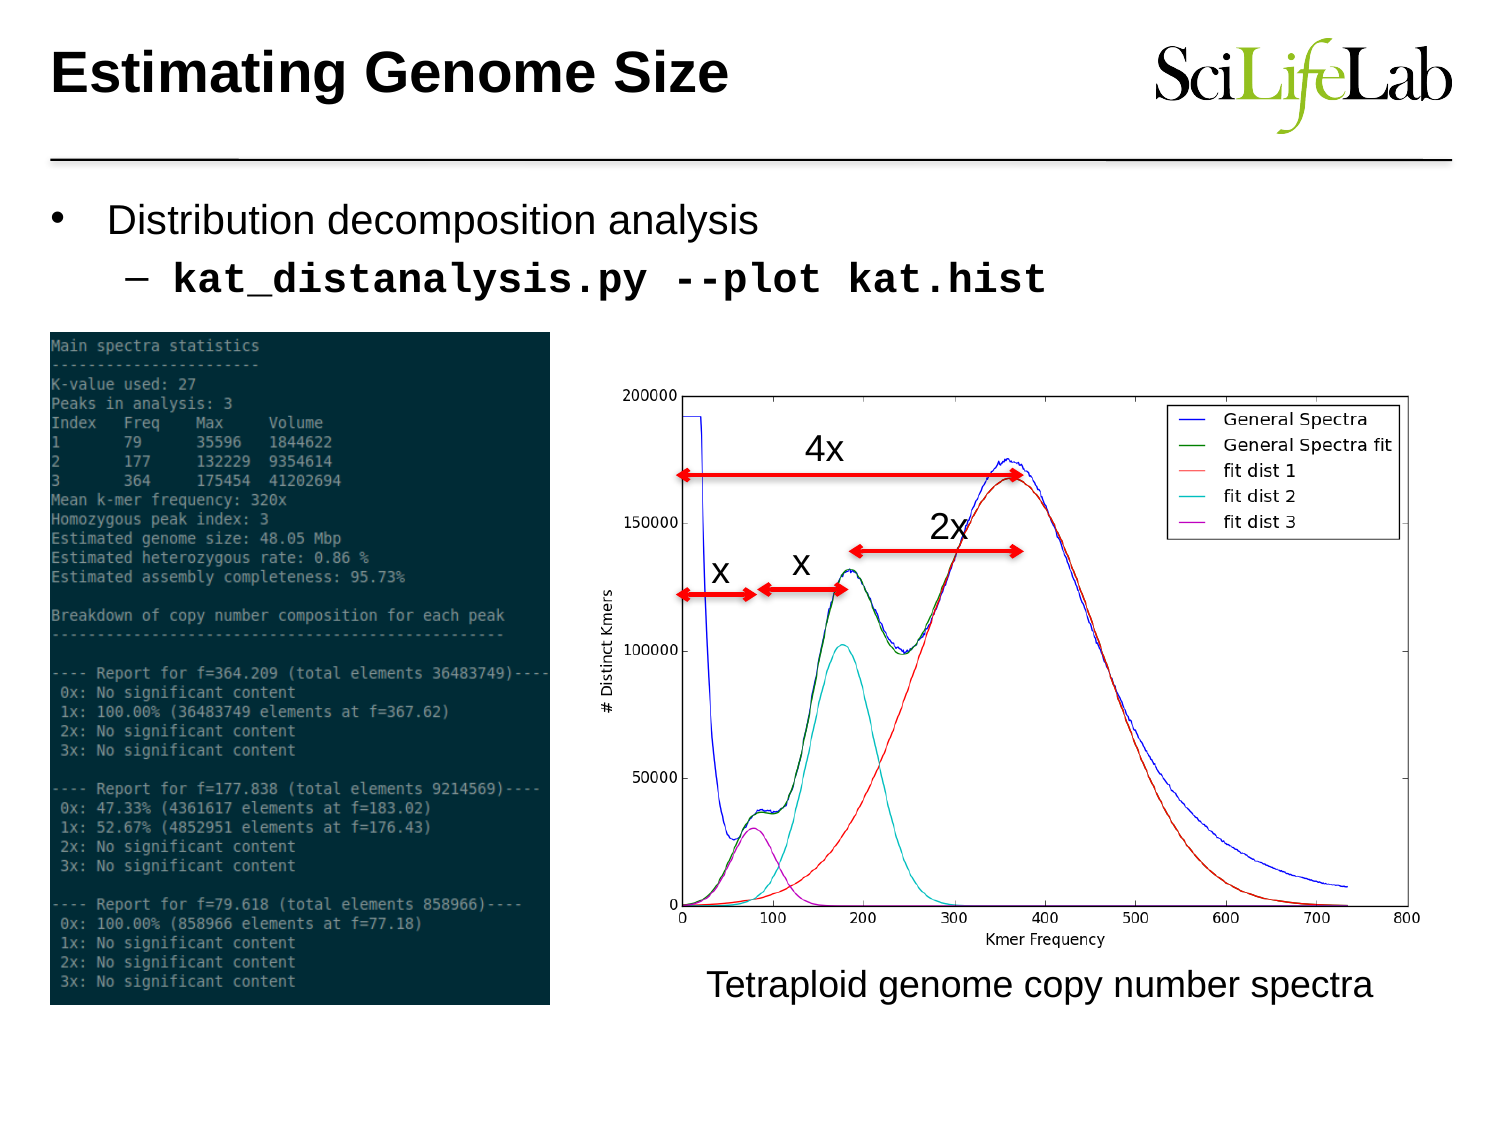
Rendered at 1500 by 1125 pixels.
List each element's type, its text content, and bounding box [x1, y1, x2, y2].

picture [216, 437, 223, 447]
picture [199, 747, 209, 755]
picture [243, 456, 250, 466]
picture [153, 689, 159, 697]
picture [324, 786, 332, 794]
picture [334, 918, 339, 928]
picture [62, 860, 68, 871]
picture [89, 400, 95, 408]
picture [243, 805, 250, 811]
picture [261, 533, 277, 543]
picture [225, 437, 241, 447]
picture [416, 670, 421, 678]
picture [280, 940, 285, 948]
picture [288, 612, 323, 624]
picture [217, 783, 222, 794]
picture [143, 747, 150, 759]
picture [243, 843, 259, 851]
picture [216, 841, 221, 851]
picture [226, 822, 231, 832]
picture [289, 920, 295, 928]
picture [143, 940, 150, 951]
picture [234, 689, 240, 697]
picture [208, 574, 214, 585]
picture [217, 803, 222, 813]
picture [212, 513, 232, 524]
picture [226, 803, 231, 813]
picture [199, 803, 204, 813]
picture [389, 706, 404, 717]
picture [234, 574, 259, 585]
picture [324, 475, 340, 486]
picture [325, 920, 332, 929]
picture [81, 609, 95, 620]
picture [389, 571, 404, 582]
picture [470, 612, 486, 624]
picture [170, 516, 177, 524]
picture [153, 843, 159, 851]
picture [108, 728, 114, 736]
picture [370, 918, 377, 928]
picture [108, 552, 113, 563]
picture [399, 918, 403, 929]
picture [225, 398, 232, 408]
picture [252, 668, 277, 678]
picture [270, 863, 277, 869]
picture [488, 783, 495, 794]
picture [353, 917, 358, 928]
picture [134, 918, 159, 929]
picture [97, 938, 114, 948]
picture [317, 706, 321, 717]
picture [424, 899, 431, 909]
picture [243, 899, 250, 909]
picture [272, 437, 277, 447]
picture [199, 456, 204, 466]
picture [126, 959, 131, 967]
picture [253, 494, 259, 505]
picture [234, 747, 241, 755]
picture [143, 535, 159, 547]
picture [326, 824, 332, 832]
picture [199, 689, 214, 697]
picture [225, 574, 231, 582]
picture [270, 843, 277, 851]
picture [281, 475, 285, 486]
picture [126, 843, 131, 851]
picture [244, 959, 259, 967]
picture [253, 899, 258, 909]
picture [262, 570, 267, 582]
picture [153, 747, 158, 755]
picture [212, 497, 222, 505]
picture [261, 805, 286, 813]
picture [143, 689, 150, 701]
picture [99, 516, 105, 527]
picture [163, 497, 168, 505]
picture [162, 574, 167, 582]
picture [326, 574, 331, 582]
picture [208, 555, 241, 566]
picture [325, 709, 331, 717]
picture [334, 552, 350, 563]
picture [143, 978, 150, 990]
picture [171, 612, 177, 620]
picture [199, 475, 204, 486]
picture [61, 687, 69, 697]
picture [261, 709, 268, 715]
picture [144, 456, 150, 466]
picture [270, 980, 277, 986]
picture [98, 803, 105, 813]
picture [135, 439, 141, 447]
picture [434, 668, 468, 678]
picture [126, 437, 131, 447]
picture [297, 475, 304, 486]
picture [315, 532, 341, 547]
picture [71, 381, 78, 389]
picture [143, 381, 150, 389]
picture [71, 728, 77, 736]
picture [325, 612, 331, 620]
picture [71, 747, 77, 755]
picture [234, 783, 240, 794]
picture [363, 782, 367, 794]
picture [298, 437, 314, 447]
picture [198, 437, 204, 447]
picture [289, 437, 295, 447]
picture [171, 401, 176, 412]
picture [98, 783, 132, 797]
picture [254, 821, 258, 832]
picture [207, 535, 213, 543]
picture [108, 803, 113, 813]
picture [179, 497, 186, 508]
picture [152, 343, 159, 351]
picture [288, 535, 295, 543]
picture [172, 840, 176, 851]
picture [152, 420, 159, 431]
picture [289, 824, 294, 832]
picture [216, 475, 232, 486]
picture [170, 670, 176, 678]
picture [271, 458, 277, 466]
picture [99, 535, 105, 543]
picture [52, 340, 69, 351]
picture [62, 745, 69, 755]
picture [134, 706, 159, 717]
picture [171, 803, 177, 813]
picture [61, 803, 69, 813]
picture [143, 863, 150, 874]
picture [188, 554, 196, 563]
picture [406, 803, 413, 813]
picture [226, 497, 232, 508]
picture [379, 803, 386, 813]
picture [52, 379, 59, 389]
picture [261, 514, 268, 524]
picture [270, 959, 277, 967]
picture [61, 918, 69, 929]
picture [72, 552, 76, 563]
picture [126, 417, 132, 428]
picture [289, 805, 294, 813]
picture [325, 456, 331, 466]
picture [108, 747, 114, 755]
picture [149, 378, 159, 389]
picture [326, 670, 332, 678]
picture [470, 783, 486, 794]
picture [197, 959, 209, 967]
picture [221, 613, 227, 620]
picture [280, 747, 285, 755]
picture [190, 497, 209, 505]
picture [361, 552, 368, 563]
picture [565, 331, 1500, 969]
picture [216, 706, 223, 717]
picture [261, 920, 286, 929]
picture [53, 475, 59, 486]
picture [143, 728, 150, 739]
picture [188, 343, 196, 351]
picture [98, 899, 132, 912]
picture [153, 574, 158, 582]
picture [98, 494, 104, 504]
picture [452, 609, 459, 620]
picture [63, 822, 68, 832]
picture [234, 843, 240, 851]
picture [153, 978, 158, 986]
picture [52, 494, 69, 505]
picture [143, 843, 150, 855]
picture [443, 899, 477, 909]
picture [126, 940, 131, 948]
picture [81, 381, 87, 389]
text_box Tetraploid genome copy number spectra [691, 976, 1389, 1013]
picture [244, 940, 259, 948]
picture [380, 822, 385, 832]
picture [216, 899, 222, 909]
picture [99, 918, 104, 929]
picture [280, 689, 286, 697]
picture [71, 825, 77, 832]
picture [70, 497, 82, 505]
picture [324, 805, 332, 813]
picture [225, 783, 231, 793]
picture [52, 514, 87, 524]
picture [263, 612, 268, 620]
picture [180, 706, 214, 717]
picture [406, 822, 413, 832]
picture [244, 554, 249, 563]
picture [299, 420, 323, 428]
picture [98, 668, 132, 681]
picture [143, 420, 150, 426]
picture [225, 706, 231, 716]
picture [162, 535, 195, 543]
picture [70, 614, 77, 620]
picture [407, 901, 412, 909]
picture [289, 841, 294, 851]
picture [244, 747, 259, 755]
picture [272, 705, 276, 717]
picture [270, 940, 277, 948]
picture [189, 940, 195, 948]
picture [470, 668, 477, 678]
picture [126, 747, 131, 755]
picture [207, 822, 223, 832]
picture [180, 803, 196, 813]
picture [261, 824, 286, 832]
picture [315, 552, 323, 563]
picture [153, 959, 158, 967]
picture [353, 571, 368, 582]
picture [148, 554, 159, 563]
picture [225, 456, 231, 466]
picture [370, 786, 404, 794]
picture [154, 400, 159, 408]
picture [380, 571, 385, 582]
picture [380, 918, 386, 928]
picture [116, 497, 132, 505]
picture [207, 437, 214, 447]
picture [280, 863, 285, 871]
picture [243, 978, 259, 986]
picture [189, 822, 195, 832]
picture [116, 400, 123, 408]
picture [234, 959, 240, 967]
picture [361, 901, 395, 909]
picture [307, 920, 313, 929]
picture [143, 551, 149, 562]
picture [126, 863, 131, 871]
picture [97, 976, 114, 986]
picture [234, 537, 241, 543]
picture [408, 612, 413, 620]
picture [303, 574, 314, 582]
picture [280, 978, 286, 986]
picture [116, 552, 132, 563]
picture [153, 516, 168, 527]
picture [198, 612, 205, 624]
picture [197, 863, 209, 871]
picture [126, 728, 131, 736]
picture [125, 822, 132, 832]
picture [81, 554, 86, 563]
picture [243, 343, 250, 351]
picture [388, 803, 395, 813]
picture [136, 497, 141, 505]
picture [170, 497, 177, 503]
picture [280, 552, 285, 563]
picture [145, 343, 150, 351]
picture [270, 747, 277, 755]
picture [198, 400, 204, 408]
picture [370, 670, 403, 678]
picture [216, 668, 240, 678]
picture [397, 612, 404, 620]
picture [479, 668, 485, 678]
picture [280, 959, 285, 967]
picture [279, 709, 304, 717]
picture [118, 532, 132, 543]
picture [108, 959, 114, 967]
picture [126, 475, 150, 486]
picture [52, 610, 60, 620]
picture [371, 803, 376, 813]
picture [97, 745, 108, 755]
picture [243, 863, 259, 871]
picture [371, 822, 376, 832]
picture [53, 571, 59, 582]
picture [280, 728, 285, 736]
picture [424, 614, 431, 620]
picture [107, 822, 114, 828]
picture [125, 803, 132, 813]
picture [162, 552, 167, 563]
picture [424, 706, 431, 717]
picture [317, 901, 323, 909]
picture [171, 822, 187, 832]
picture [171, 343, 176, 351]
picture [88, 535, 100, 543]
picture [180, 513, 184, 524]
picture [234, 978, 241, 986]
picture [197, 728, 209, 736]
picture [234, 475, 250, 486]
picture [306, 670, 314, 678]
picture [406, 918, 413, 929]
picture [153, 728, 158, 736]
picture [179, 612, 196, 624]
picture [134, 803, 150, 813]
picture [461, 783, 467, 793]
list Distribution decomposition analysis kat_distanalysis.py --plot kat.hist [50, 192, 1452, 1005]
picture [97, 687, 114, 697]
picture [54, 437, 59, 447]
picture [234, 940, 241, 948]
picture [189, 978, 195, 986]
picture [207, 460, 214, 466]
picture [351, 670, 359, 676]
picture [181, 901, 187, 909]
picture [170, 570, 196, 582]
picture [234, 728, 241, 736]
picture [243, 920, 250, 929]
picture [307, 709, 313, 717]
picture [253, 801, 258, 813]
picture [189, 689, 195, 697]
picture [97, 726, 108, 736]
picture [189, 863, 195, 871]
picture [62, 574, 68, 582]
picture [298, 574, 303, 582]
picture [117, 516, 127, 524]
picture [253, 343, 258, 351]
picture [244, 728, 259, 736]
picture [53, 533, 59, 543]
picture [407, 706, 413, 717]
picture [98, 822, 105, 832]
picture [289, 456, 304, 466]
picture [453, 783, 458, 794]
picture [135, 516, 140, 524]
picture [298, 918, 303, 929]
picture [97, 957, 108, 967]
picture [189, 747, 195, 755]
picture [315, 477, 323, 486]
picture [53, 552, 59, 563]
picture [99, 706, 105, 717]
picture [53, 398, 69, 408]
picture [189, 728, 195, 736]
picture [181, 670, 187, 678]
picture [252, 783, 259, 794]
picture [388, 822, 395, 832]
picture [97, 841, 114, 851]
picture [307, 805, 313, 813]
picture [244, 706, 250, 717]
picture [234, 706, 241, 716]
picture [443, 612, 449, 620]
picture [307, 824, 312, 832]
picture [170, 554, 177, 563]
picture [270, 475, 277, 485]
picture [143, 959, 150, 970]
picture [317, 456, 322, 466]
picture [197, 417, 214, 428]
picture [116, 571, 132, 582]
picture [136, 670, 141, 678]
picture [207, 475, 213, 482]
picture [189, 843, 195, 851]
picture [136, 420, 141, 428]
picture [225, 899, 232, 909]
picture [54, 417, 58, 428]
picture [243, 689, 259, 697]
picture [197, 940, 209, 948]
picture [62, 554, 68, 563]
picture [136, 901, 141, 909]
picture [63, 706, 68, 717]
picture [88, 554, 105, 563]
picture [63, 937, 68, 948]
picture [88, 574, 105, 582]
picture [270, 691, 277, 697]
picture [290, 416, 294, 428]
picture [230, 609, 259, 620]
picture [288, 574, 295, 580]
picture [180, 400, 186, 408]
picture [107, 706, 123, 717]
picture [199, 978, 209, 986]
picture [62, 976, 69, 986]
picture [488, 668, 494, 678]
picture [188, 918, 232, 929]
picture [107, 516, 117, 526]
picture [270, 574, 277, 582]
picture [262, 841, 267, 851]
picture [143, 574, 150, 582]
picture [107, 918, 123, 929]
picture [62, 417, 87, 428]
picture [351, 786, 359, 794]
picture [216, 456, 222, 466]
picture [216, 343, 222, 351]
picture [100, 609, 132, 620]
picture [316, 574, 322, 582]
picture [99, 343, 104, 351]
picture [70, 397, 86, 408]
picture [434, 903, 450, 909]
picture [125, 343, 132, 351]
picture [135, 822, 151, 832]
picture [361, 612, 377, 620]
picture [343, 709, 350, 717]
picture [270, 728, 277, 736]
picture [136, 400, 155, 408]
picture [126, 456, 131, 466]
picture [433, 783, 441, 794]
picture [280, 843, 286, 851]
picture [270, 418, 276, 428]
picture [416, 786, 421, 794]
picture [153, 940, 158, 948]
picture [306, 456, 314, 466]
picture [153, 863, 158, 871]
picture [71, 959, 77, 967]
picture [279, 437, 286, 447]
picture [489, 609, 502, 620]
title Estimating Genome Size [50, 34, 1452, 139]
picture [197, 843, 214, 851]
picture [71, 805, 77, 813]
picture [497, 668, 504, 678]
picture [62, 535, 68, 543]
picture [262, 783, 277, 794]
picture [179, 918, 187, 929]
picture [270, 554, 277, 563]
picture [270, 494, 277, 505]
picture [234, 863, 241, 870]
picture [261, 899, 268, 909]
picture [97, 860, 114, 871]
picture [206, 803, 214, 813]
picture [306, 786, 314, 794]
picture [107, 343, 123, 354]
picture [288, 554, 295, 563]
